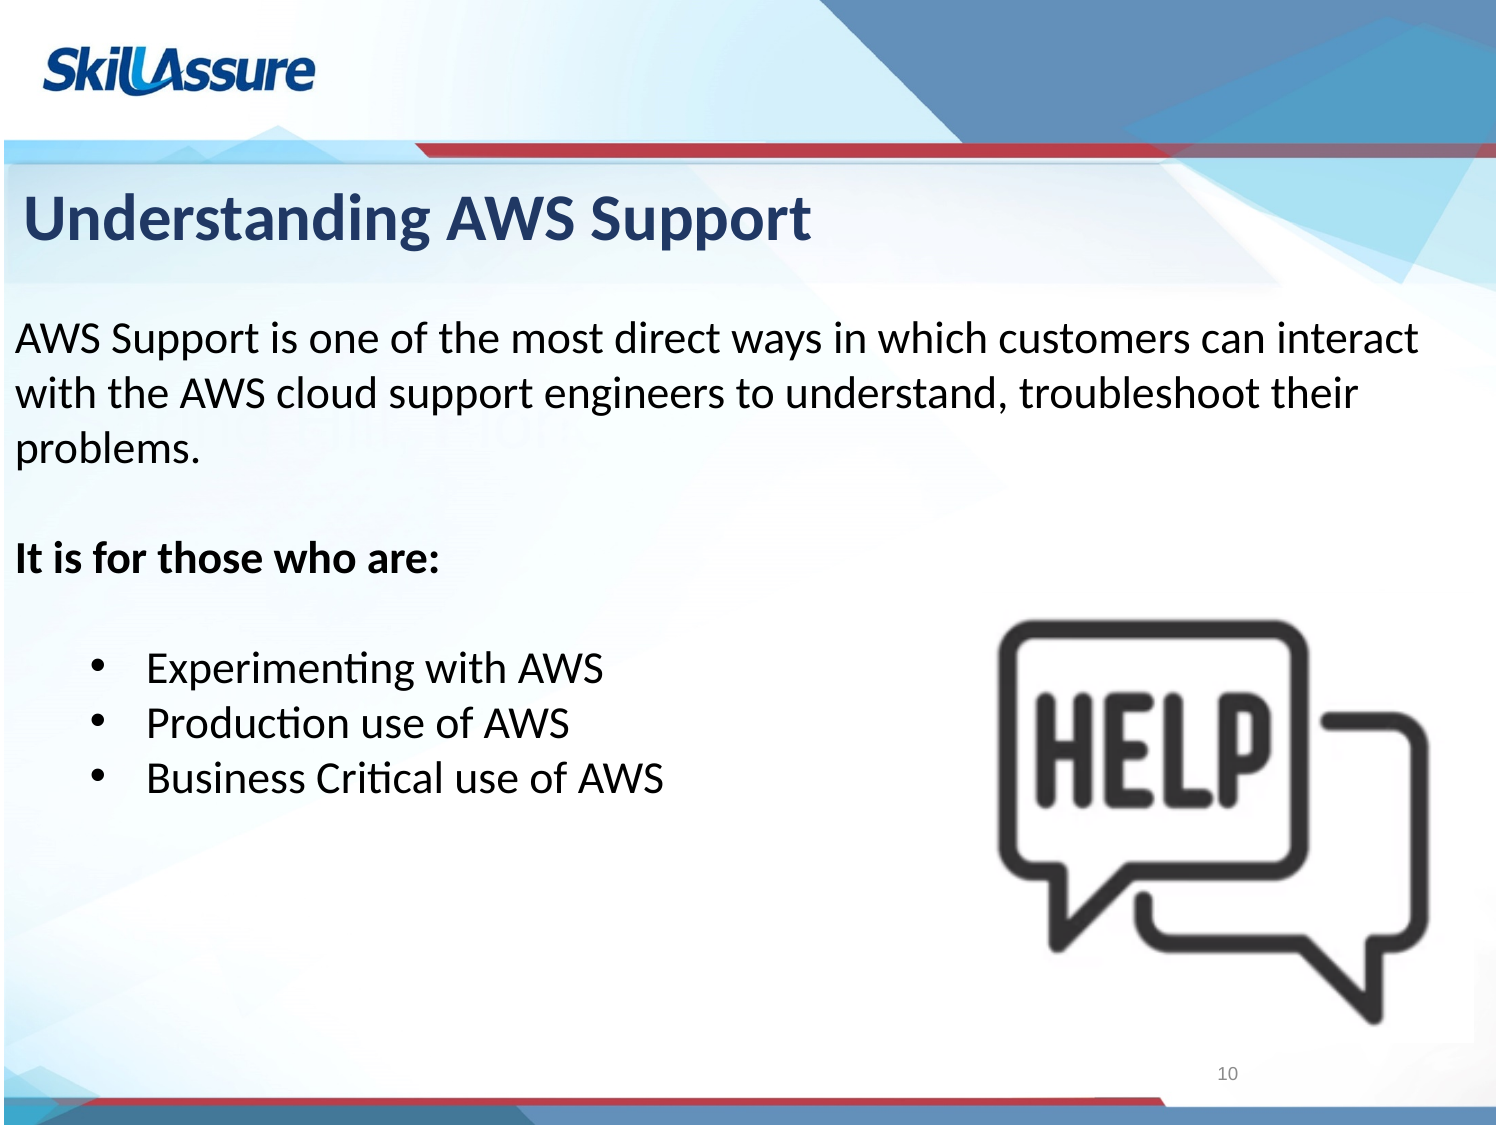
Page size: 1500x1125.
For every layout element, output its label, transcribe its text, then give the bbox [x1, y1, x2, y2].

text_box AWS Support is one of the most direct ways in which customers can interact with the AWS cloud support engineers to understand, troubleshoot their problems. It is for those who are: Experimenting with AWS Production use of AWS Business Critical use of AWS [0, 299, 1500, 810]
picture [4, 0, 1496, 299]
text_box Understanding AWS Support [8, 166, 828, 262]
picture [4, 591, 1496, 1125]
slide_number 10 [1059, 1043, 1397, 1103]
